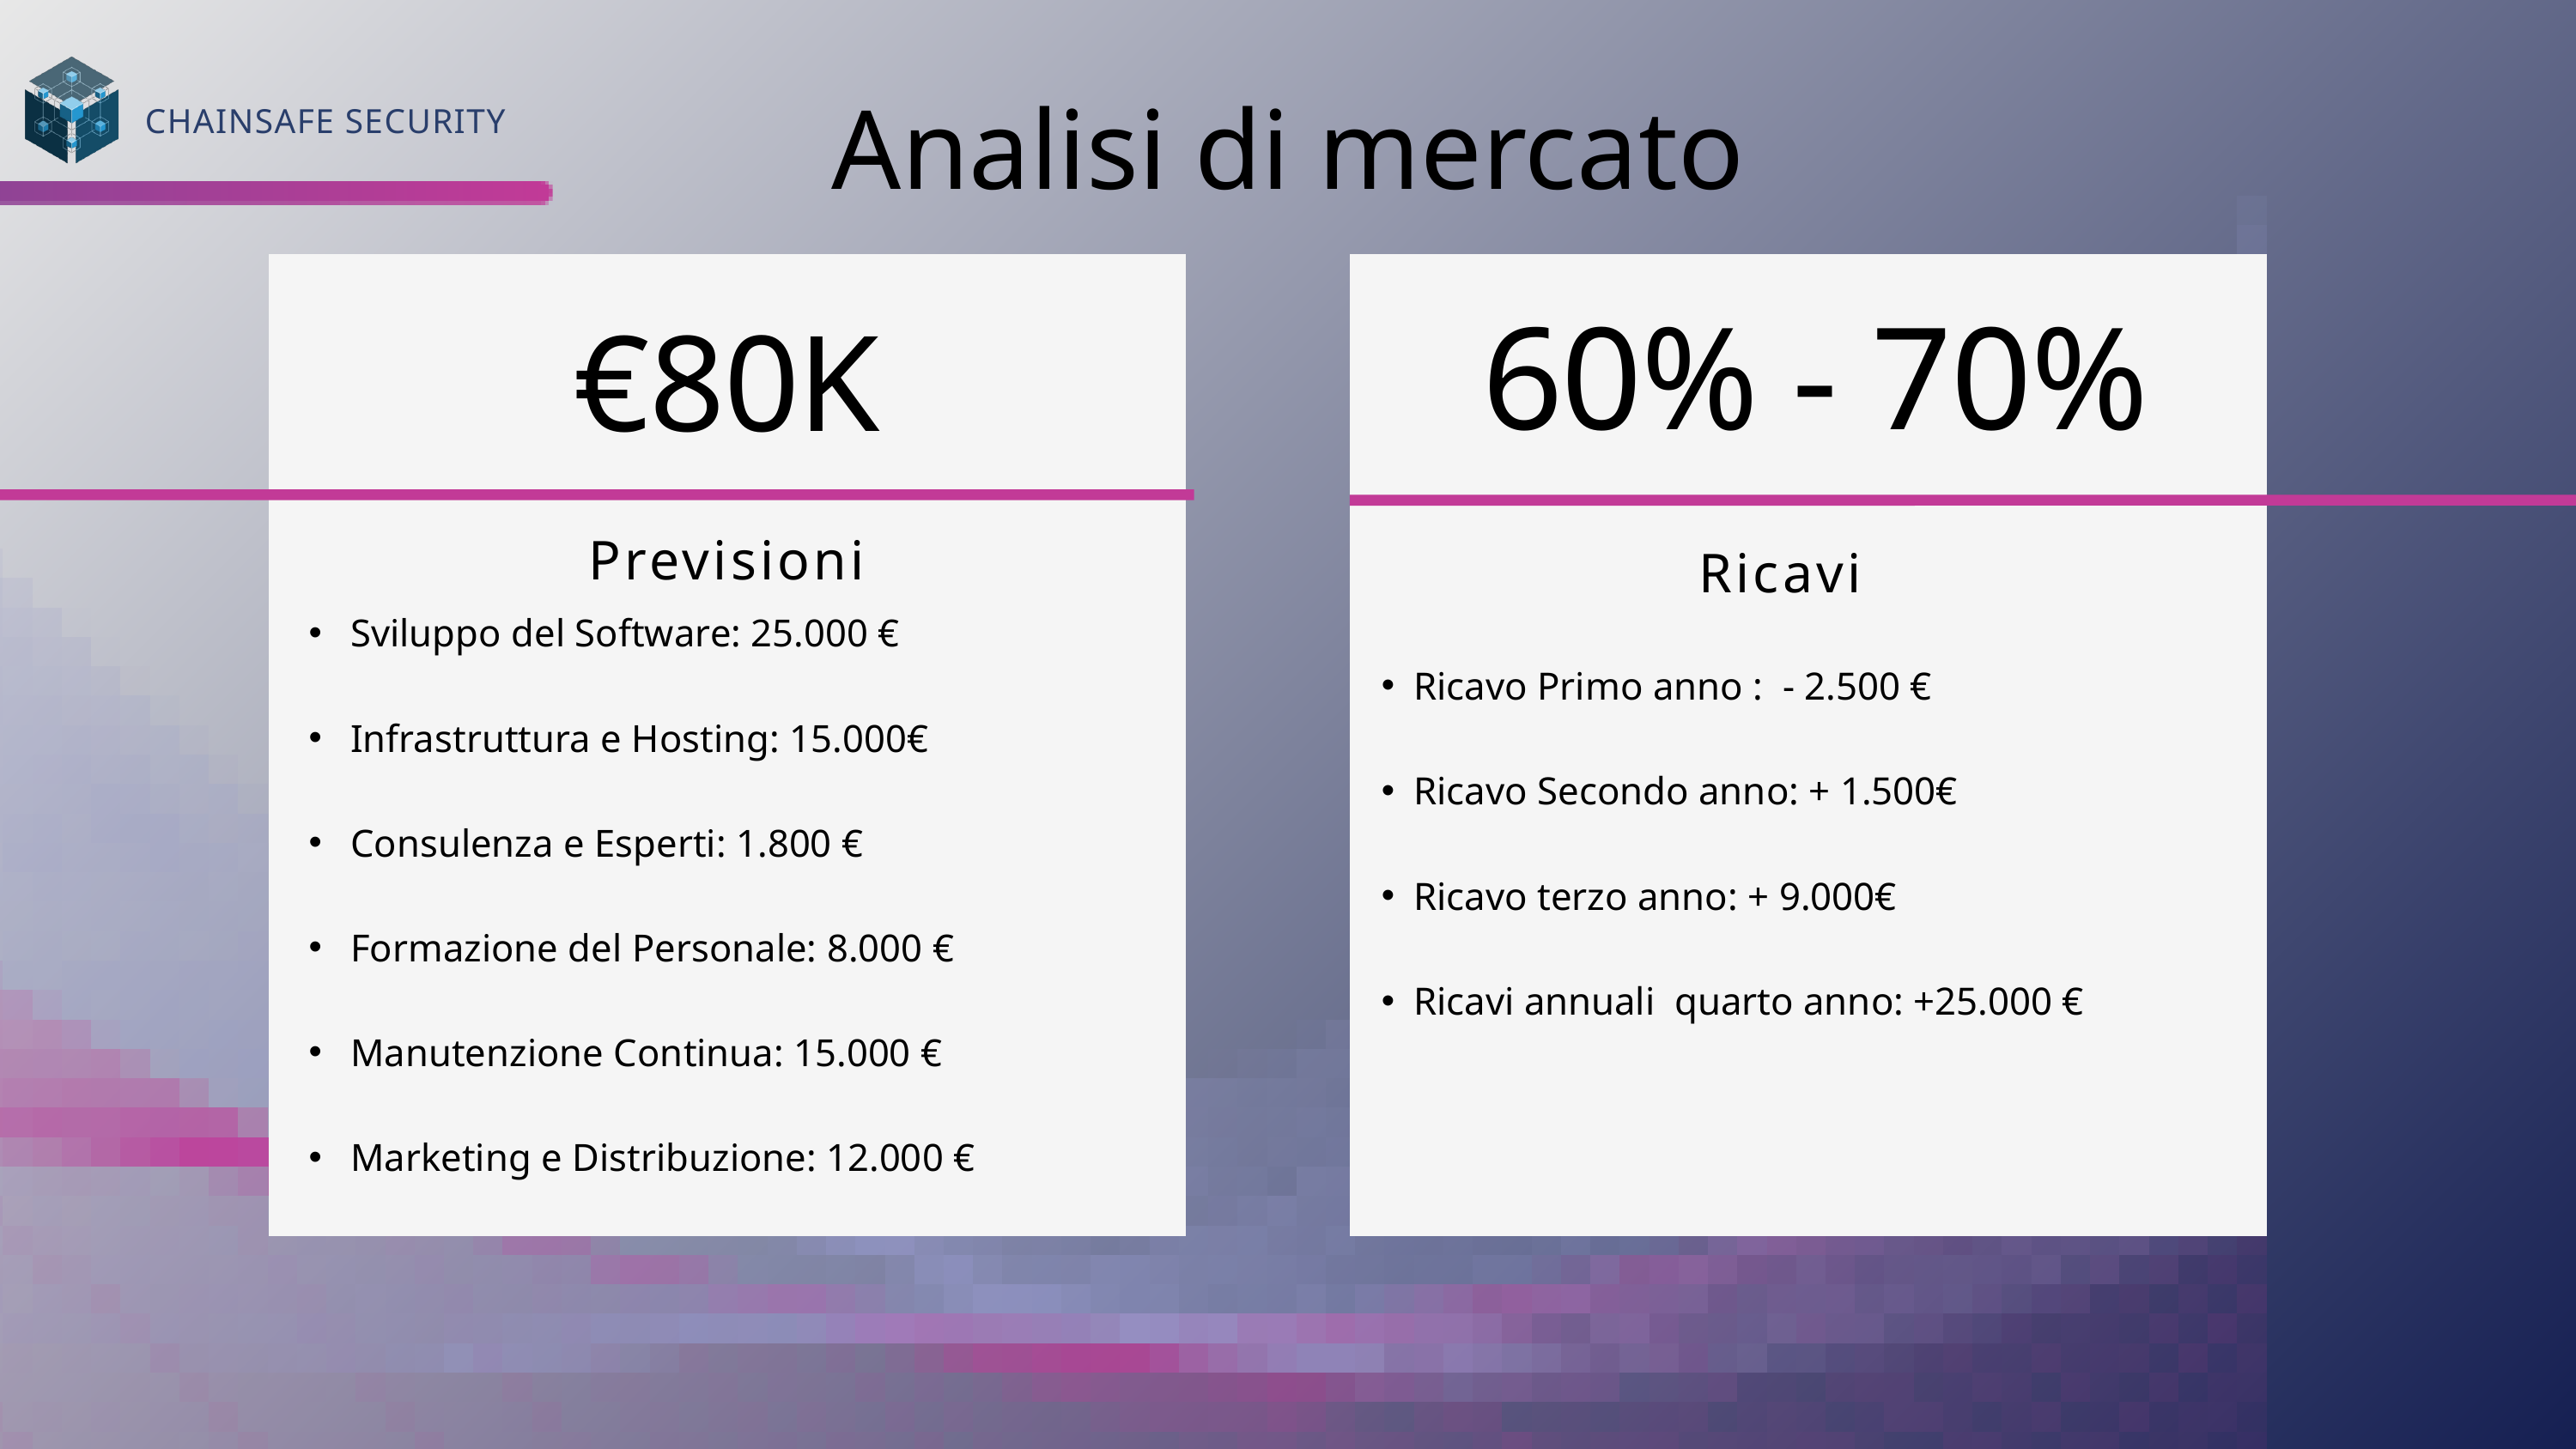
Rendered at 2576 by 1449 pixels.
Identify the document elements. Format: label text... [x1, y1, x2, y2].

text_box [10, 52, 127, 165]
text_box CHAINSAFE SECURITY [144, 103, 612, 140]
text_box Analisi di mercato [795, 58, 1781, 212]
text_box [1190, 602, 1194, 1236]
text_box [268, 253, 1187, 1237]
text_box [0, 181, 553, 205]
text_box [0, 196, 2267, 1449]
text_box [1349, 253, 2268, 1237]
